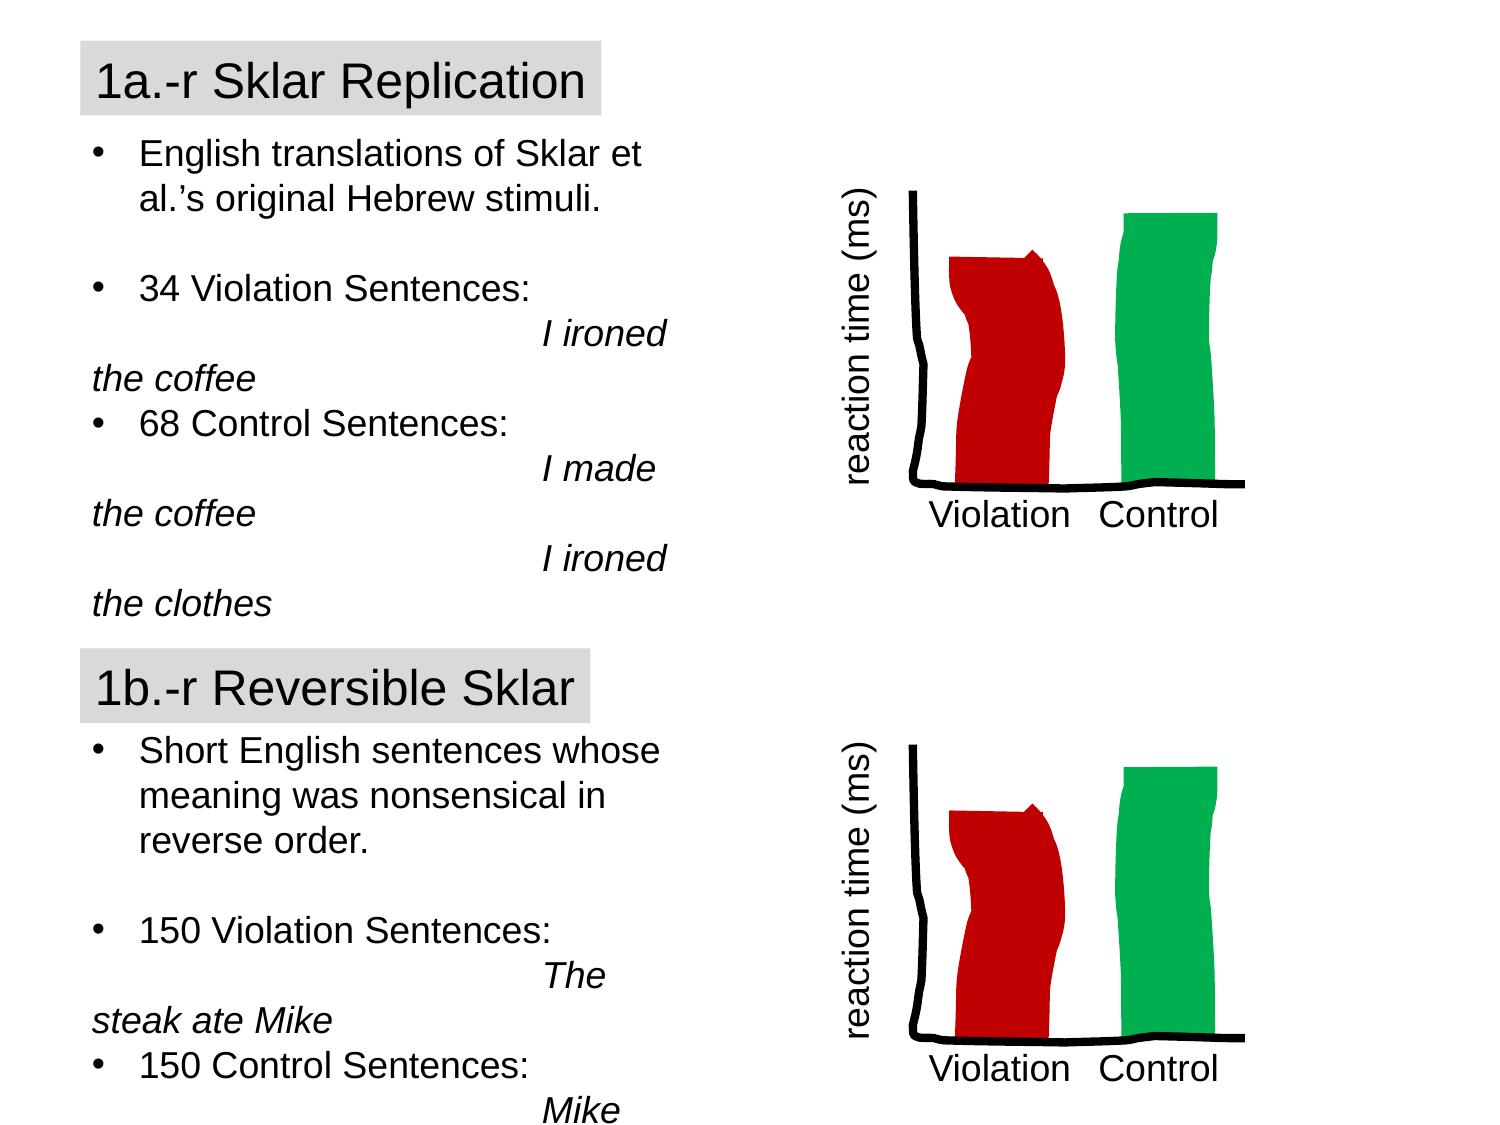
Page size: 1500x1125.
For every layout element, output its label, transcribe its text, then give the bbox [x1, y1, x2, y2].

text_box 1a.-r Sklar Replication [80, 40, 602, 116]
text_box English translations of Sklar et al.’s original Hebrew stimuli. 34 Violation Sentences: I ironed the coffee 68 Control Sentences: I made the coffee I ironed the clothes [77, 122, 688, 632]
text_box 1b.-r Reversible Sklar [80, 648, 591, 718]
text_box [823, 723, 1246, 1098]
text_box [823, 169, 1246, 544]
text_box Short English sentences whose meaning was nonsensical in reverse order. 150 Violation Sentences: The steak ate Mike 150 Control Sentences: Mike ate the steak [77, 718, 688, 1125]
